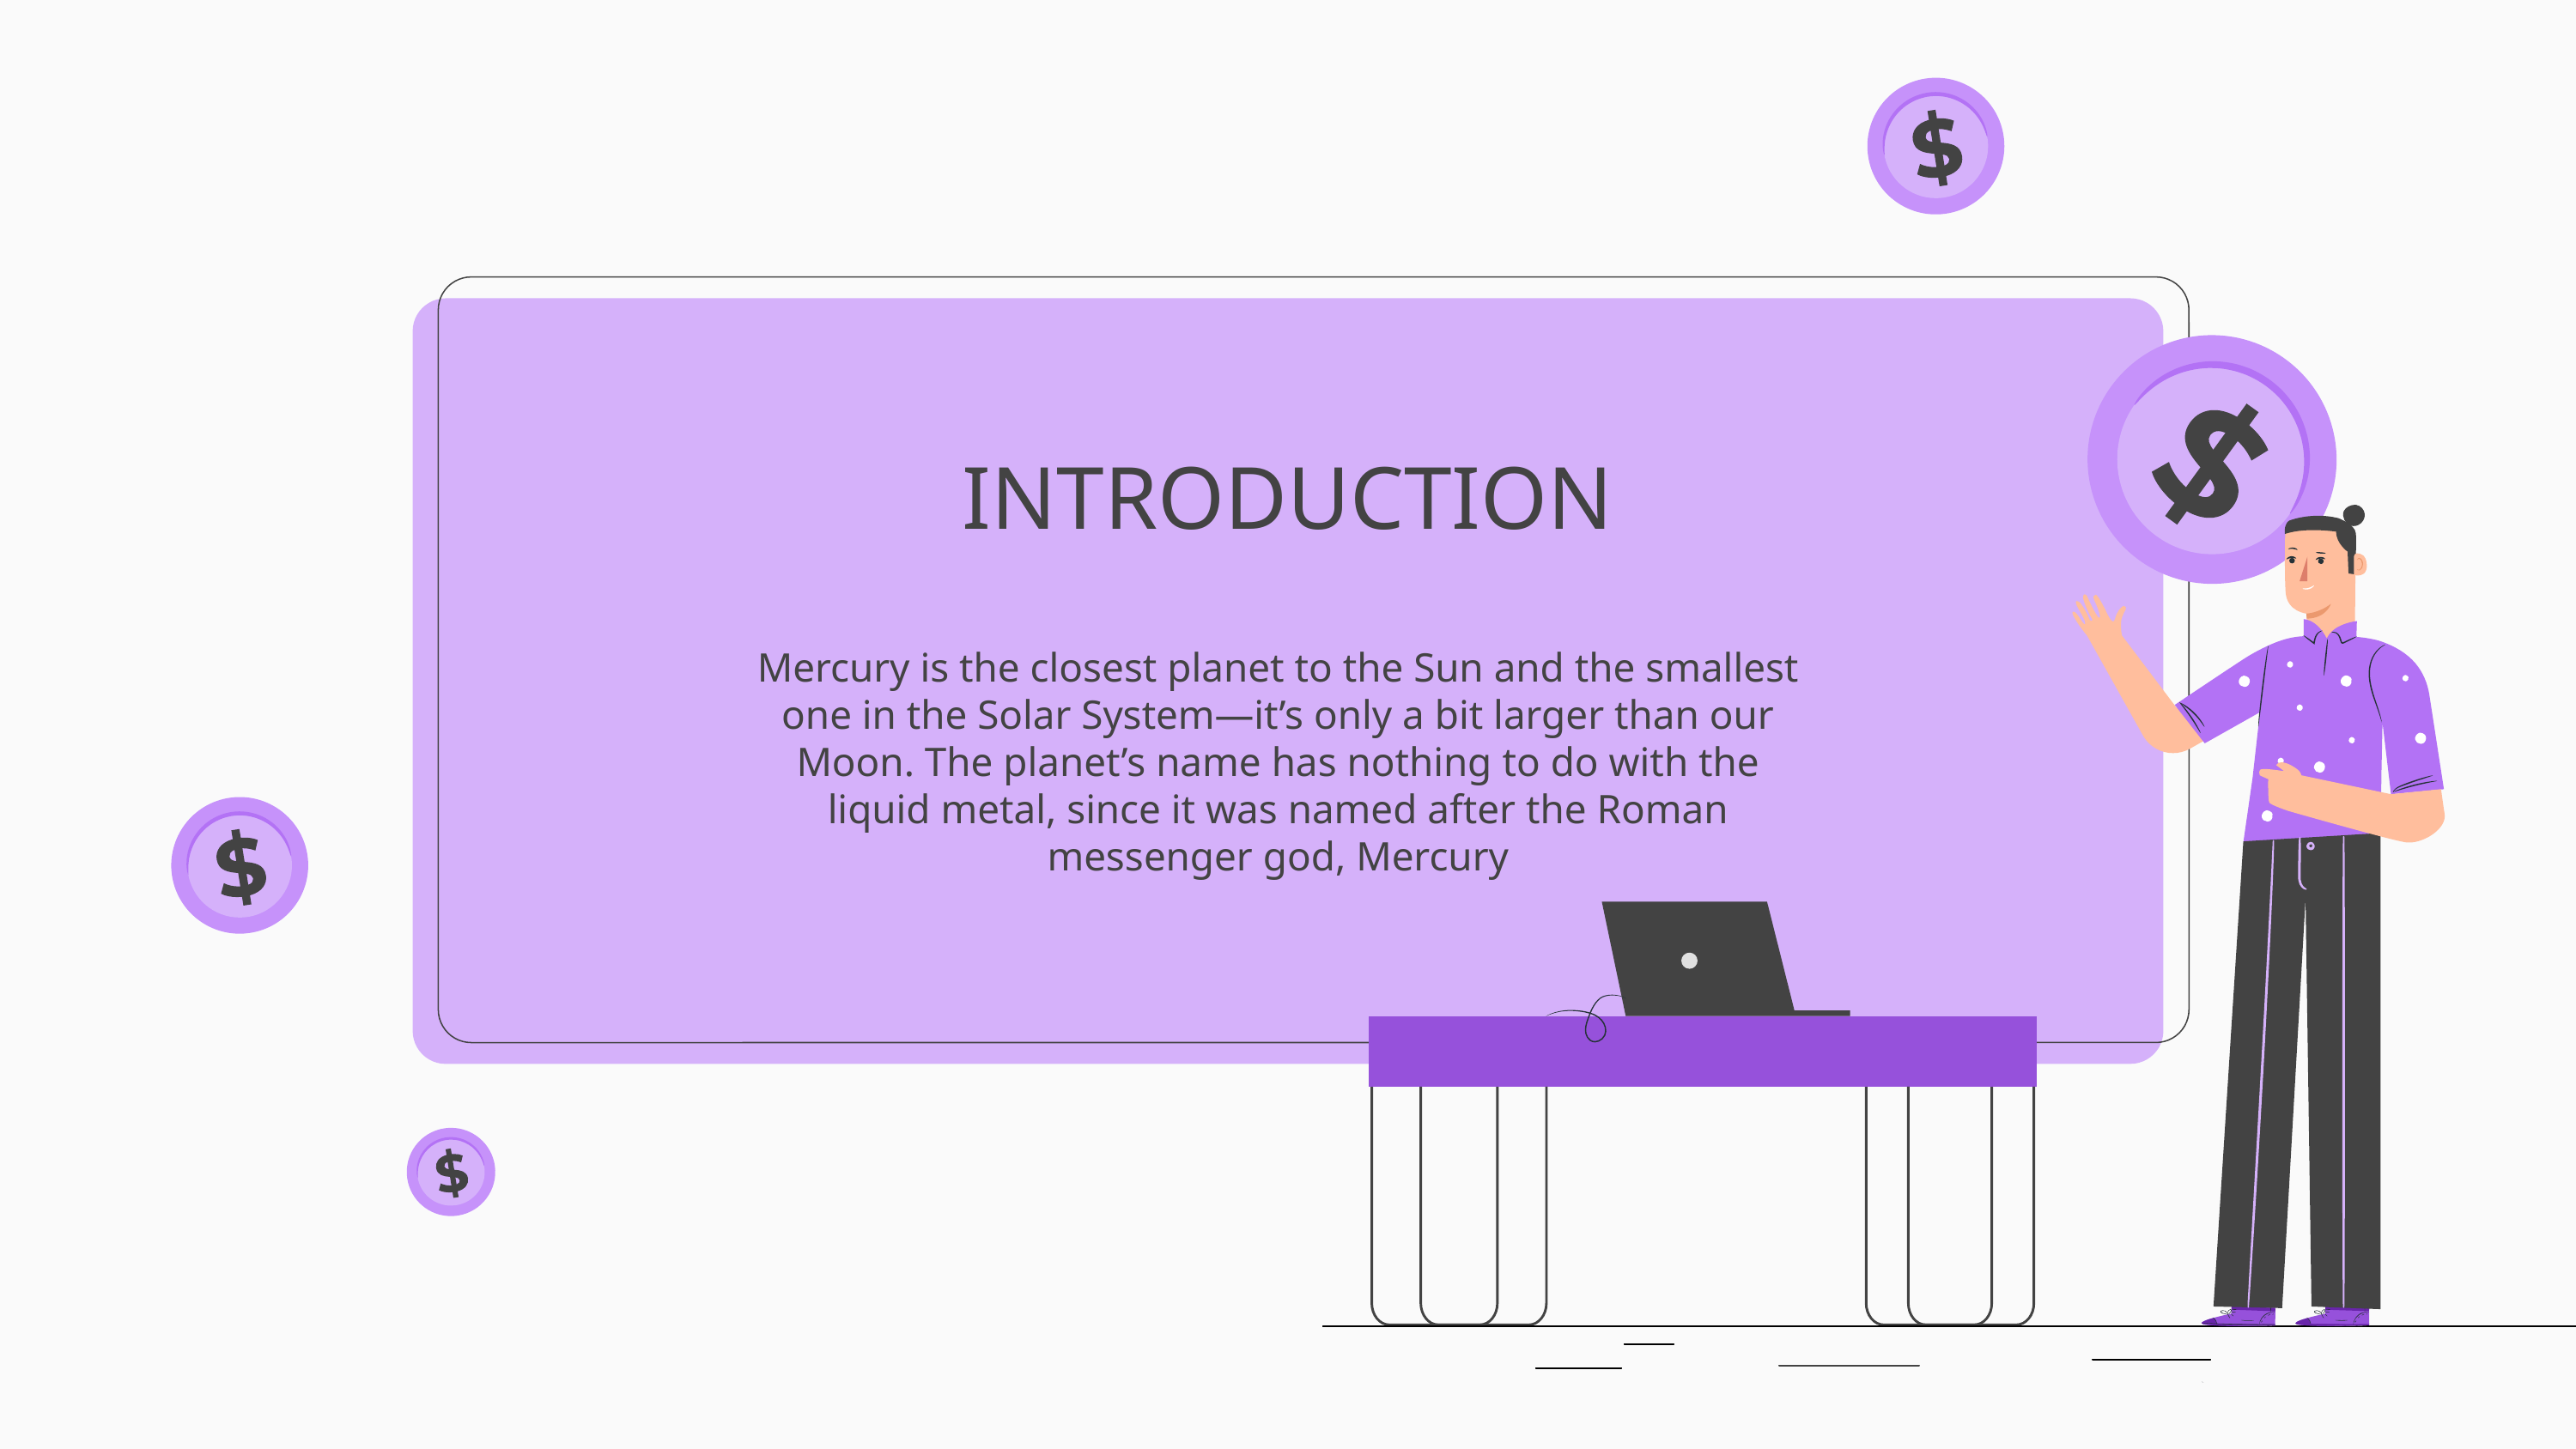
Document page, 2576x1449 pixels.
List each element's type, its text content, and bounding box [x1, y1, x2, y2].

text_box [2070, 335, 2354, 504]
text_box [403, 1127, 499, 1216]
title INTRODUCTION [630, 463, 1946, 573]
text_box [1862, 77, 2009, 215]
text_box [166, 797, 313, 934]
subtitle Mercury is the closest planet to the Sun and the smallest one in the Solar System—it’s only a bit larger than our Moon. The planet’s name has nothing to do with the liquid metal, since it was named after the Roman messenger god, Mercury [721, 616, 1854, 985]
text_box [1322, 1325, 2576, 1369]
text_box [2070, 504, 2447, 1327]
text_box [1368, 901, 2037, 1325]
